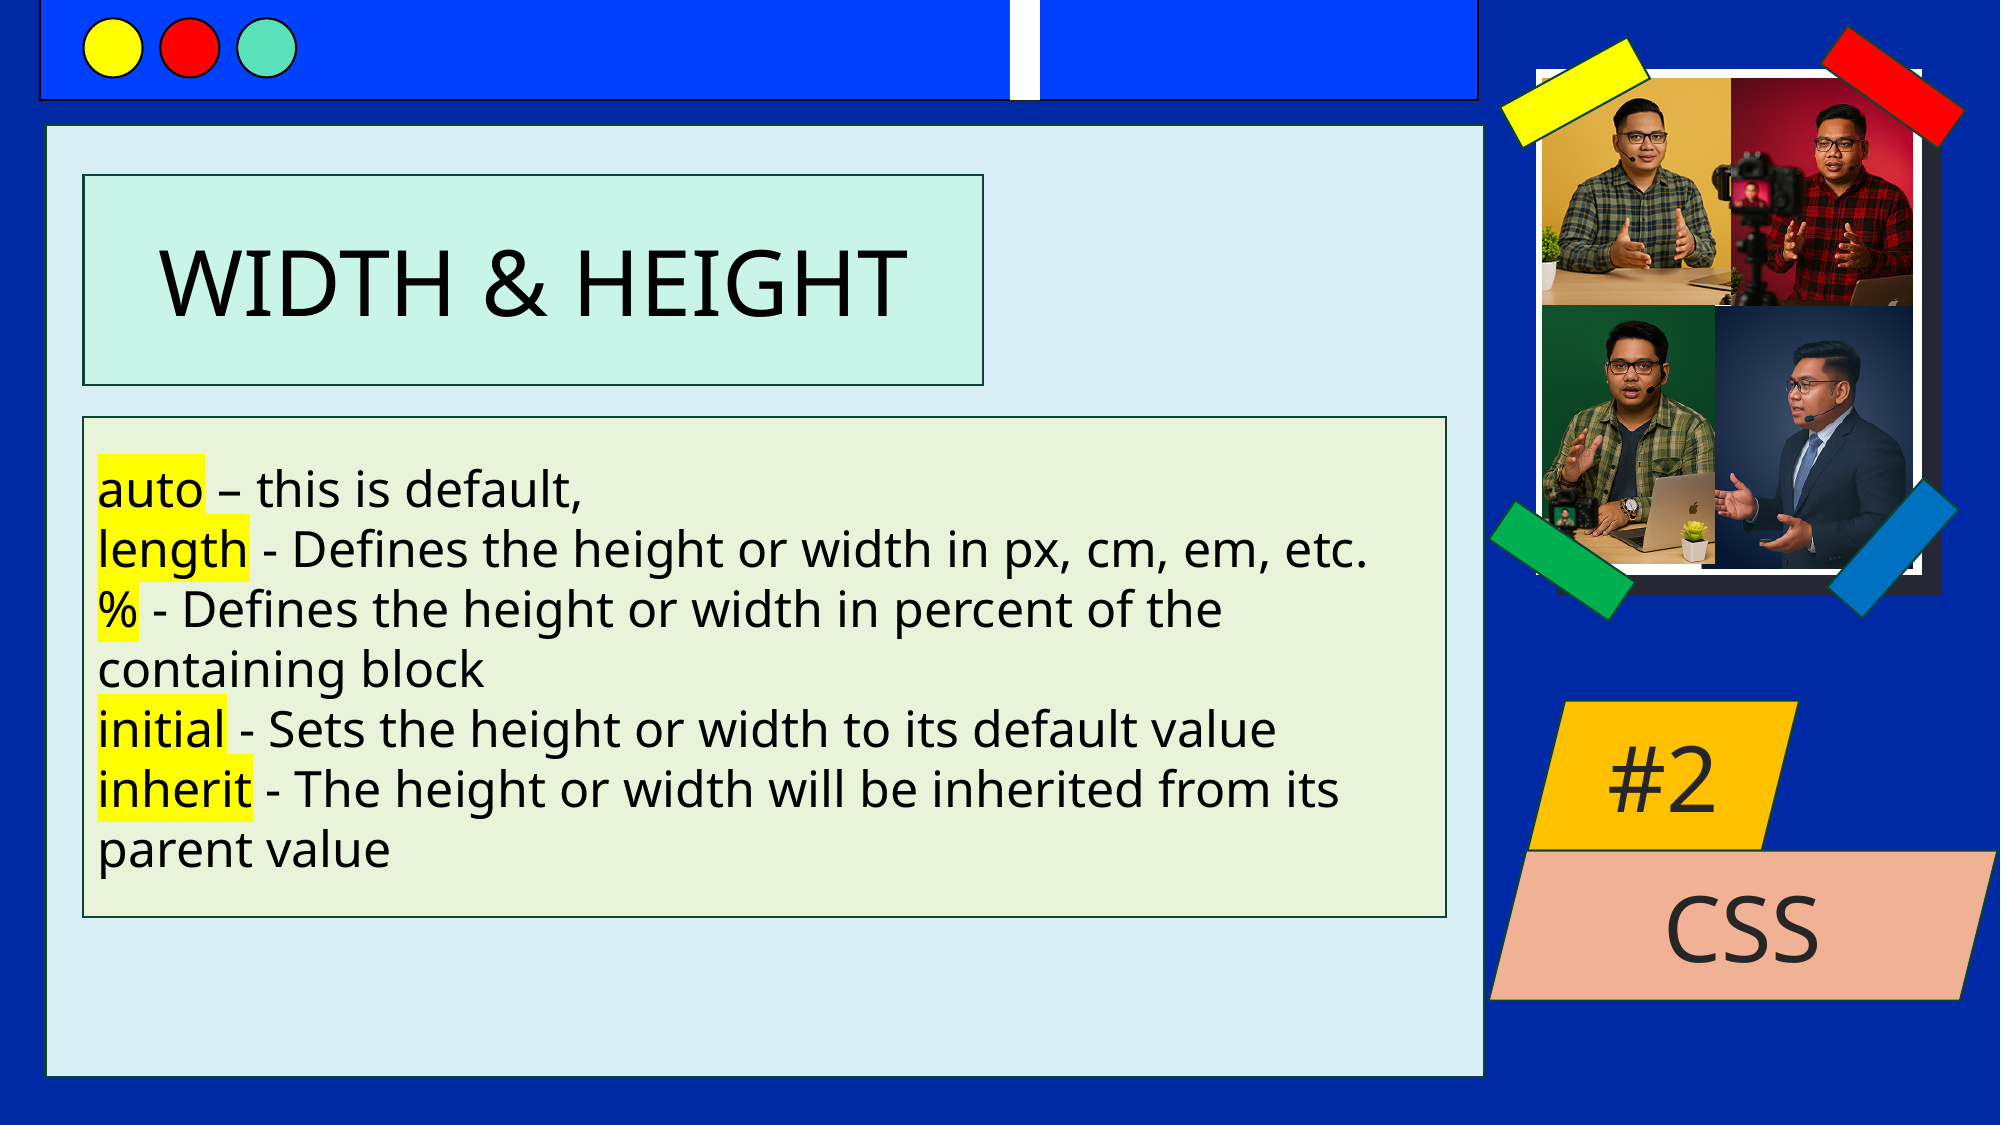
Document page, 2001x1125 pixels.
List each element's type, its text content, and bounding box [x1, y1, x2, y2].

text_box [1489, 63, 1966, 621]
text_box CSS [1487, 849, 1999, 1002]
text_box #2 [1526, 699, 1801, 849]
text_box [39, 0, 1484, 1078]
